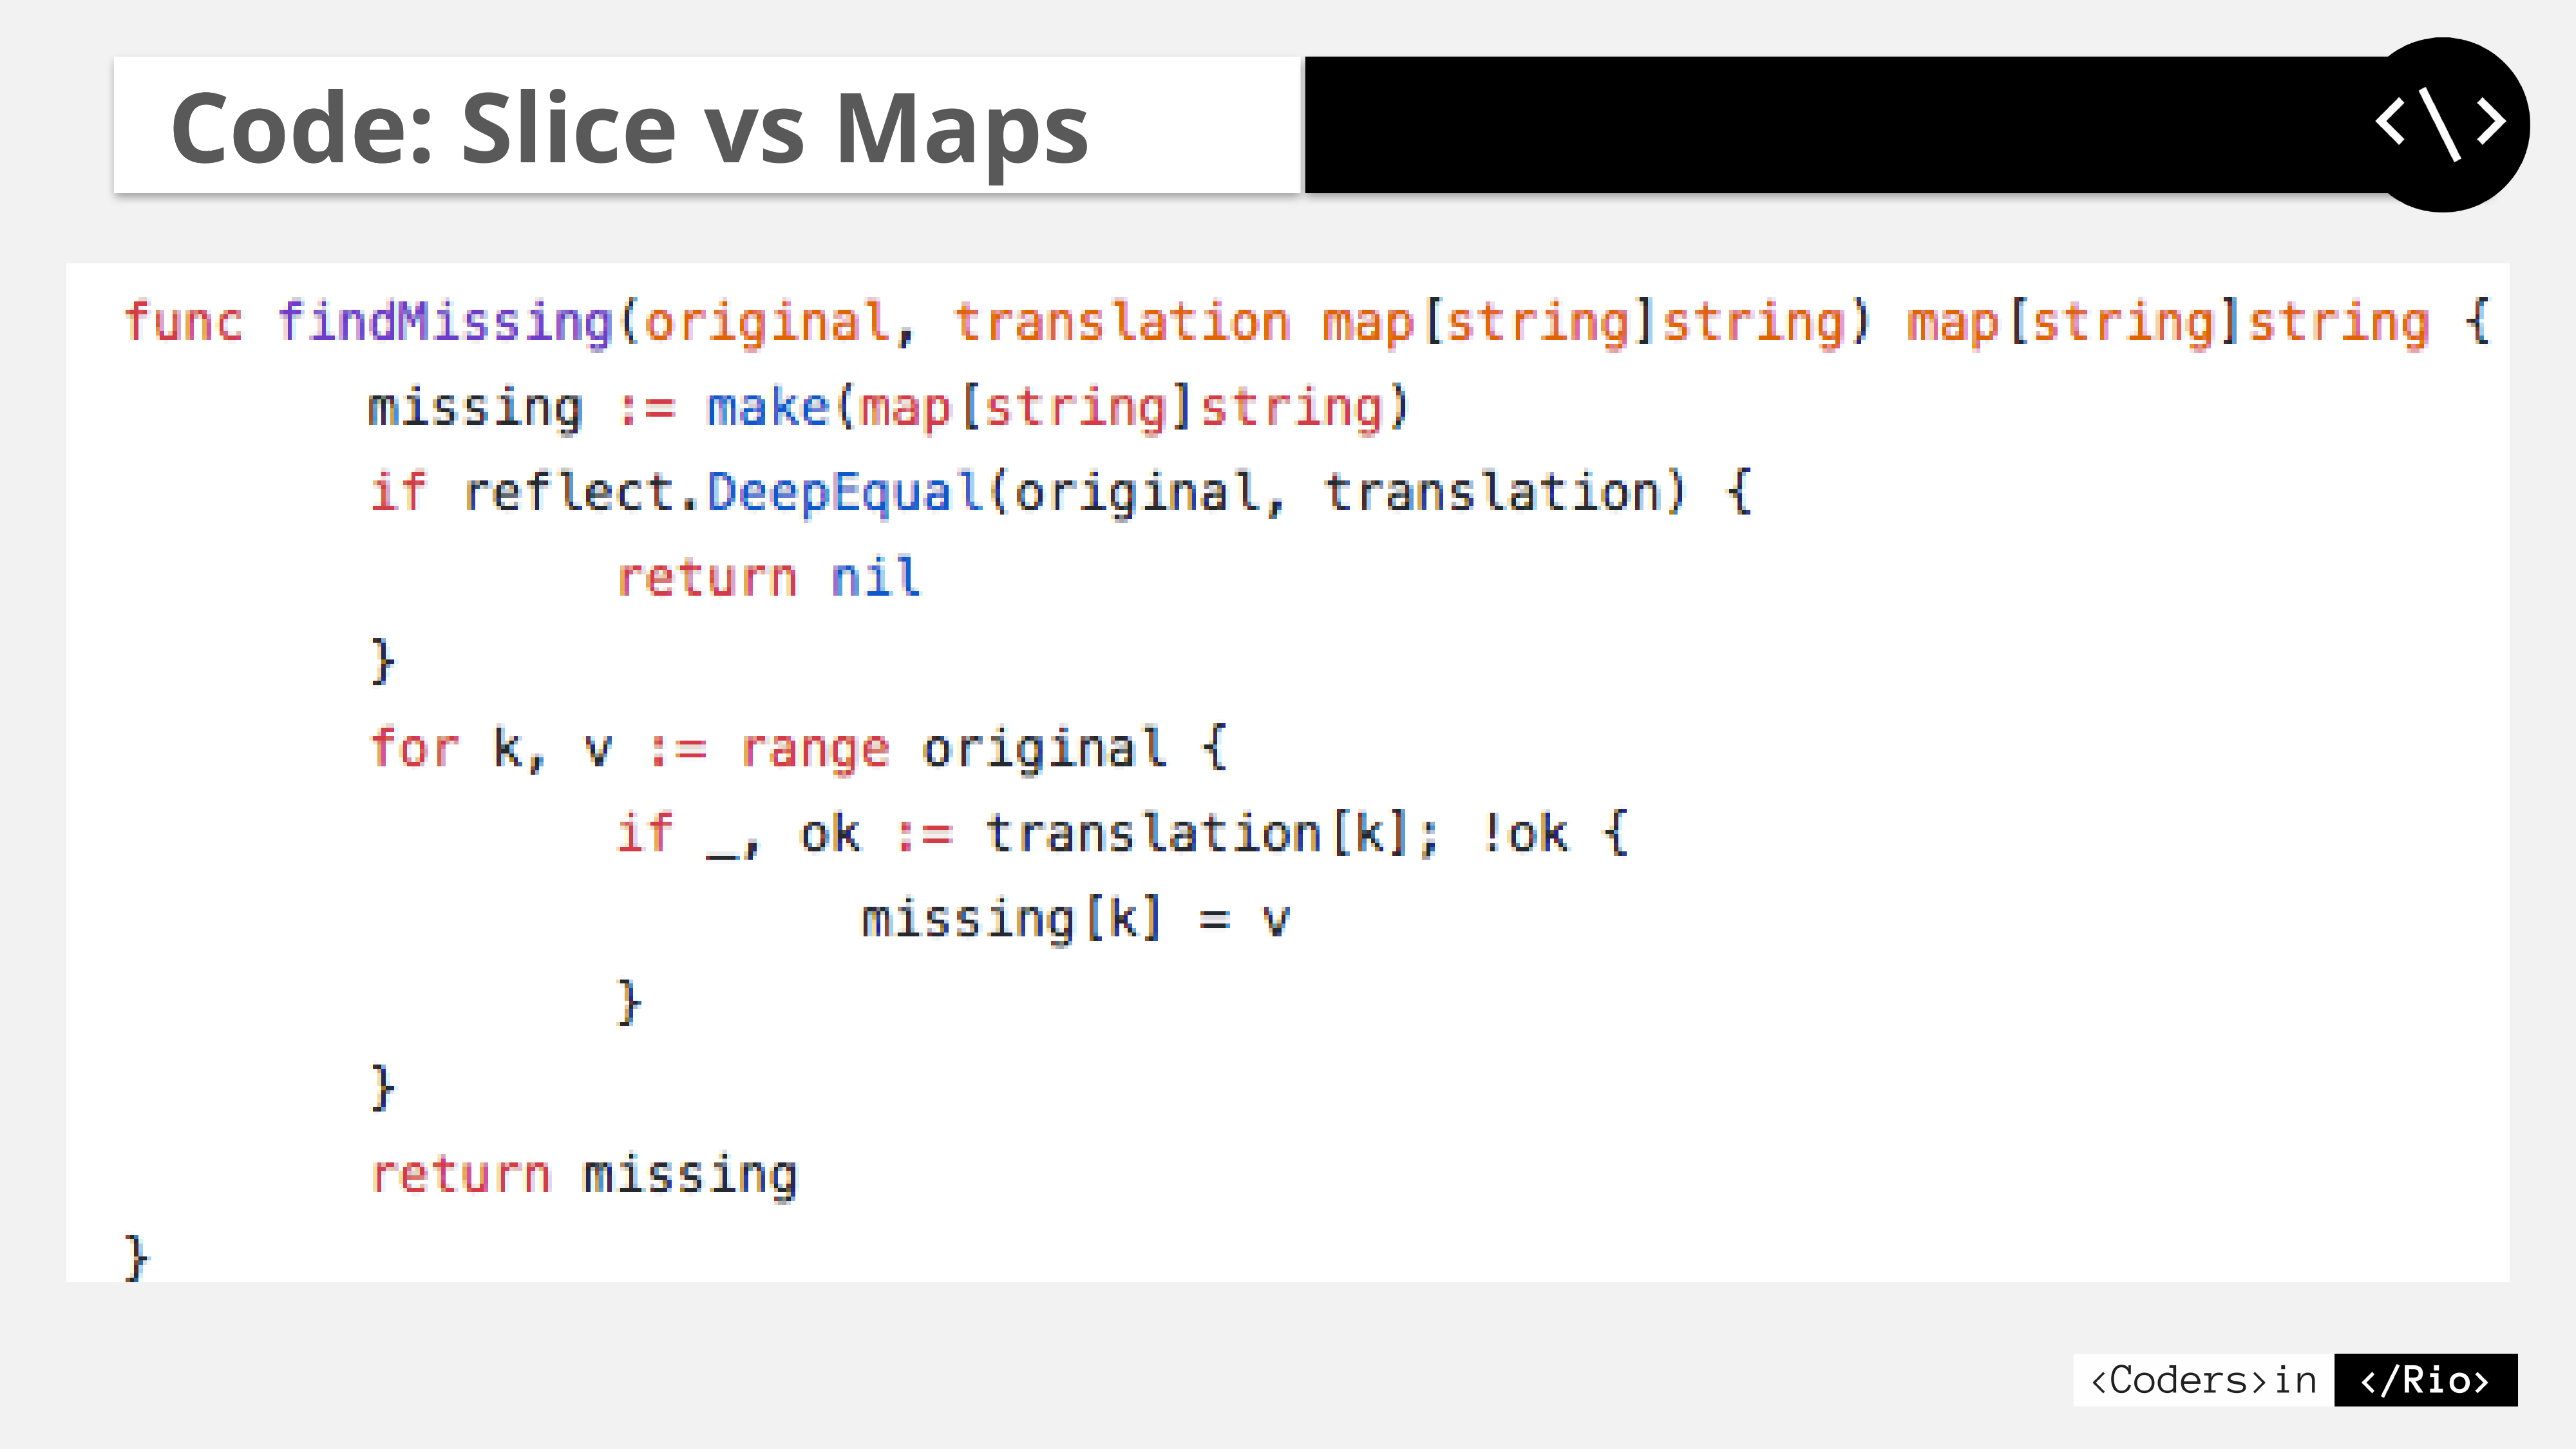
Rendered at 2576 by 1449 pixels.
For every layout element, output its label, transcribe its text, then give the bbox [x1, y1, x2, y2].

picture [66, 263, 2510, 1283]
picture [2355, 37, 2531, 213]
text_box Code: Slice vs Maps [158, 56, 2349, 192]
picture [2073, 1354, 2518, 1407]
text_box [0, 0, 2576, 1449]
text_box [113, 56, 1300, 193]
